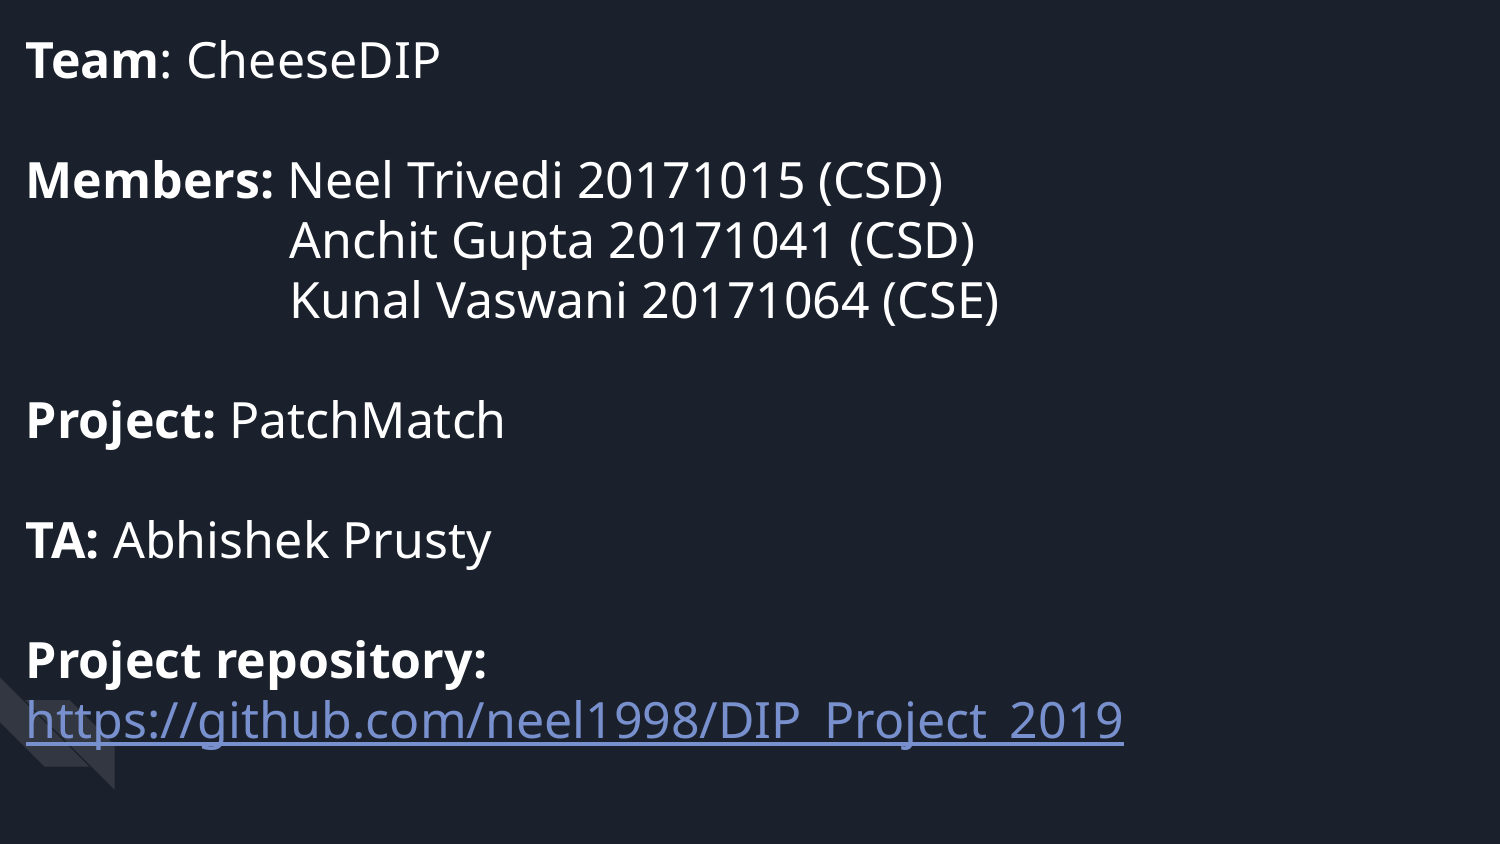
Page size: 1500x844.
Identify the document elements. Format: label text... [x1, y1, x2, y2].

title Team: CheeseDIP Members: Neel Trivedi 20171015 (CSD) Anchit Gupta 20171041 (CSD) Kunal Vaswani 20171064 (CSE) Project: PatchMatch TA: Abhishek Prusty Project repository: https://github.com/neel1998/DIP_Project_2019 [10, 13, 1409, 831]
